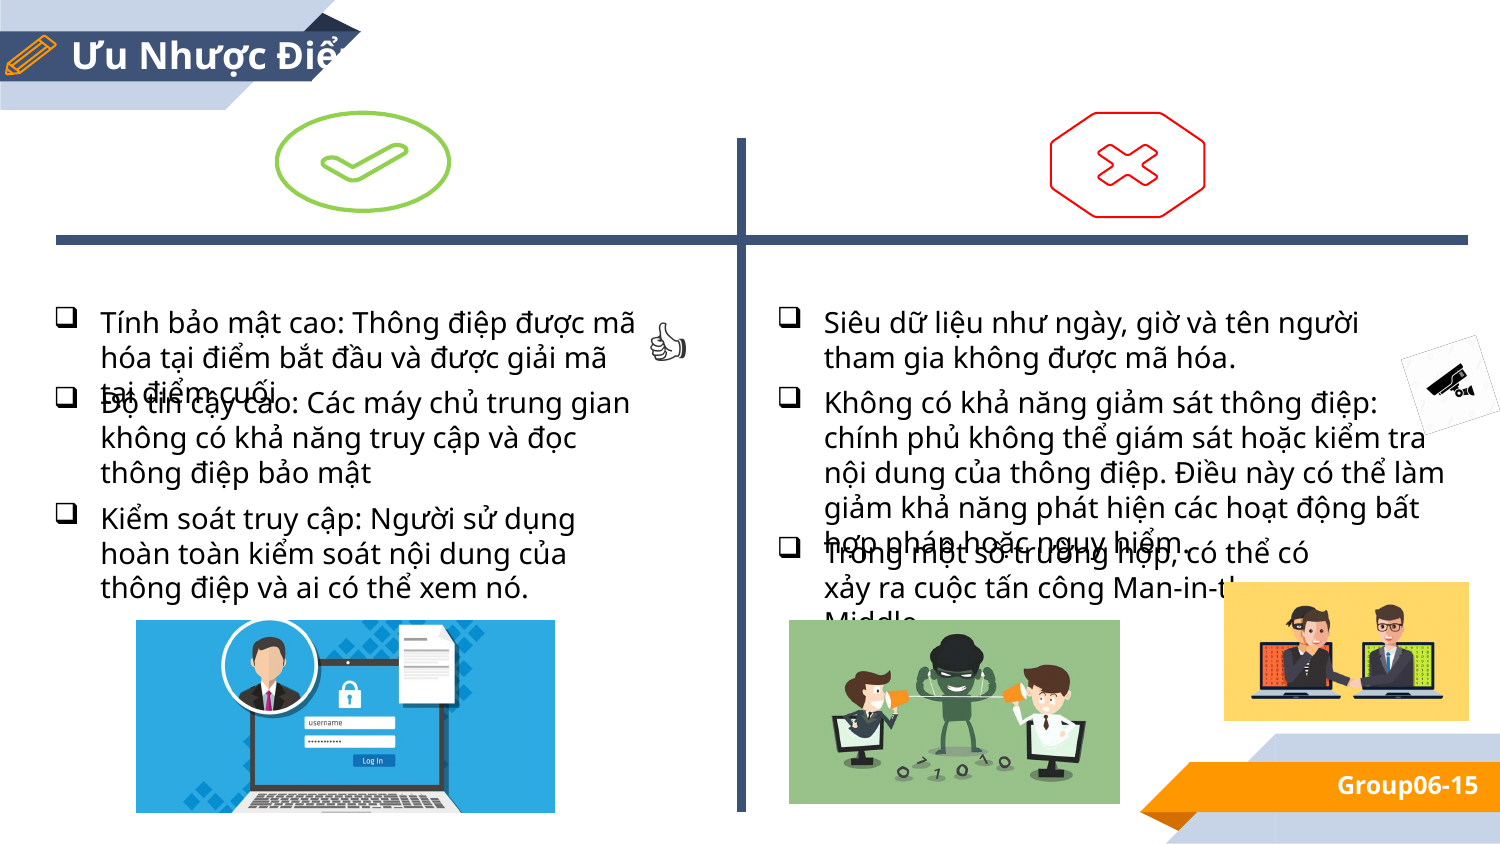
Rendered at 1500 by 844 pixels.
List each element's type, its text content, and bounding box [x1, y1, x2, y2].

text_box Siêu dữ liệu như ngày, giờ và tên người tham gia không được mã hóa. [762, 296, 1376, 377]
picture [1224, 582, 1469, 721]
text_box [274, 110, 452, 213]
picture [1402, 336, 1499, 434]
slide_number Group06-15 [1249, 760, 1494, 813]
text_box Kiểm soát truy cập: Người sử dụng hoàn toàn kiểm soát nội dung của thông điệp và ai có thể xem nó. [38, 492, 653, 613]
title Ưu Nhược Điểm [55, 0, 406, 113]
text_box Không có khả năng giảm sát thông điệp: chính phủ không thể giám sát hoặc kiểm tra nội dung của thông điệp. Điều này có thể làm giảm khả năng phát hiện các hoạt động bất hợp pháp hoặc nguy hiểm. [762, 377, 1465, 567]
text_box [5, 35, 57, 75]
picture [789, 620, 1120, 805]
picture [135, 620, 556, 813]
text_box Trong một số trường hợp, có thể có xảy ra cuộc tấn công Man-in-the-Middle [762, 527, 1376, 647]
text_box Độ tin cậy cao: Các máy chủ trung gian không có khả năng truy cập và đọc thông điệp bảo mật [38, 377, 653, 492]
text_box Tính bảo mật cao: Thông điệp được mã hóa tại điểm bắt đầu và được giải mã tại điểm cuối [38, 296, 653, 377]
text_box 👍 [632, 311, 713, 376]
